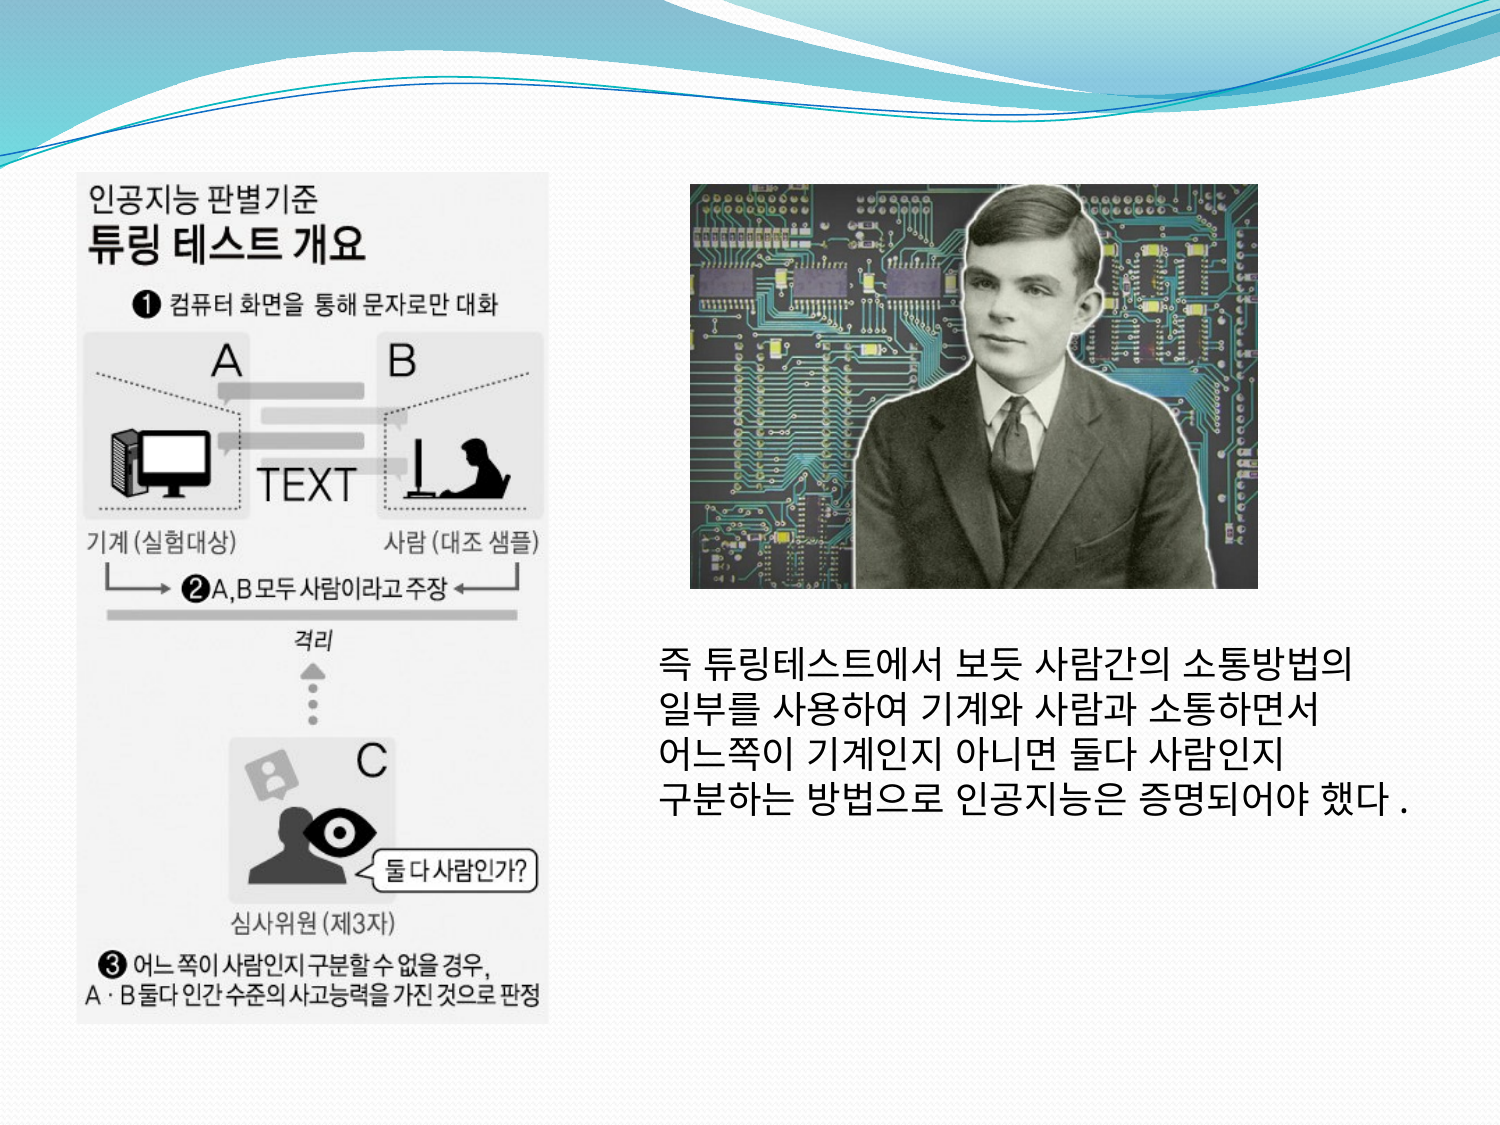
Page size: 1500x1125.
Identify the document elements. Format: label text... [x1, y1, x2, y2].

text_box 즉 튜링테스트에서 보듯 사람간의 소통방법의 일부를 사용하여 기계와 사람과 소통하면서 어느쪽이 기계인지 아니면 둘다 사람인지 구분하는 방법으로 인공지능은 증명되어야 했다. [643, 633, 1447, 829]
picture [690, 184, 1259, 589]
picture [76, 172, 550, 1024]
